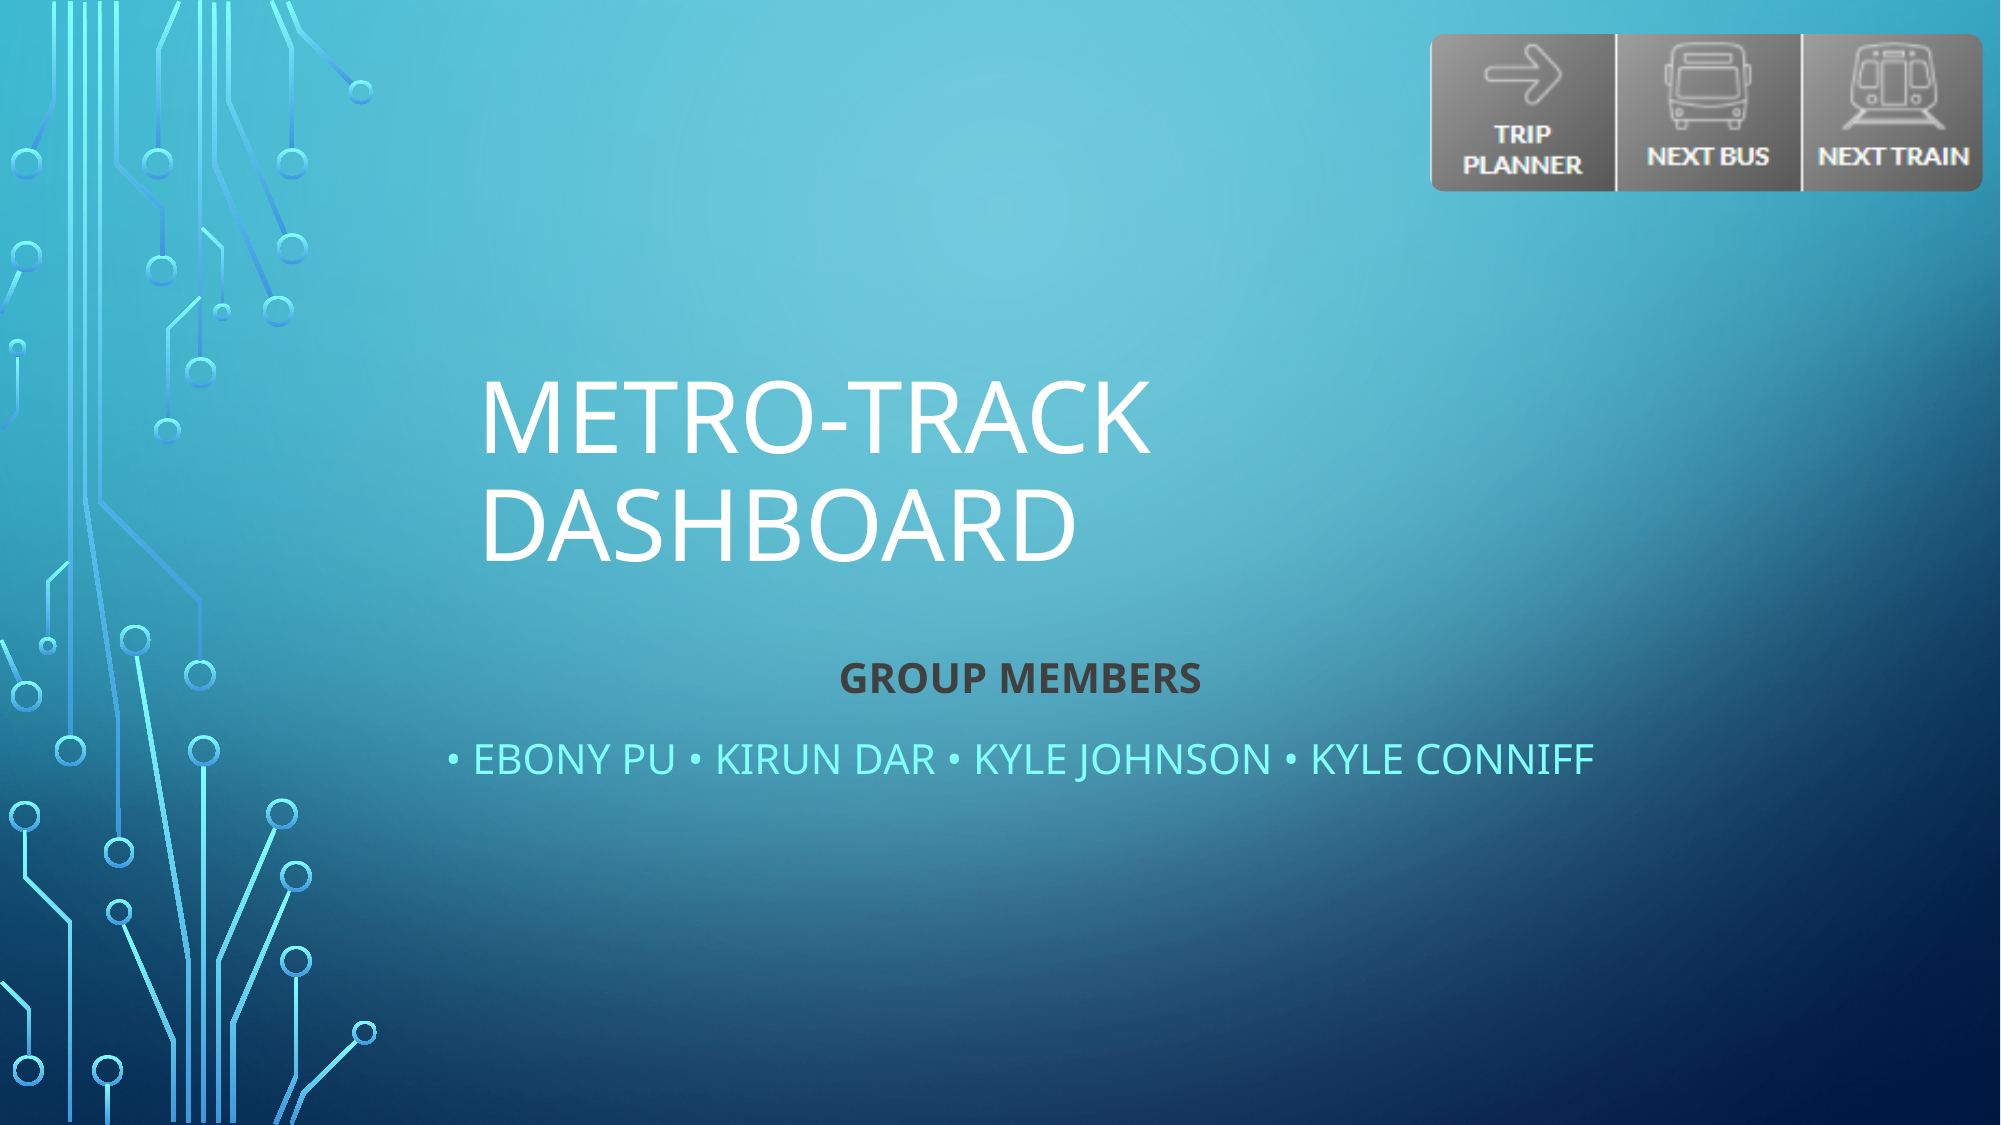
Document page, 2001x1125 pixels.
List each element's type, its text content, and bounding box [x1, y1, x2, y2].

picture [1430, 33, 1983, 192]
subtitle Group Members • Ebony Pu • Kirun Dar • Kyle Johnson • Kyle Conniff [299, 634, 1742, 906]
title Metro-Track dashboard [462, 435, 1637, 591]
